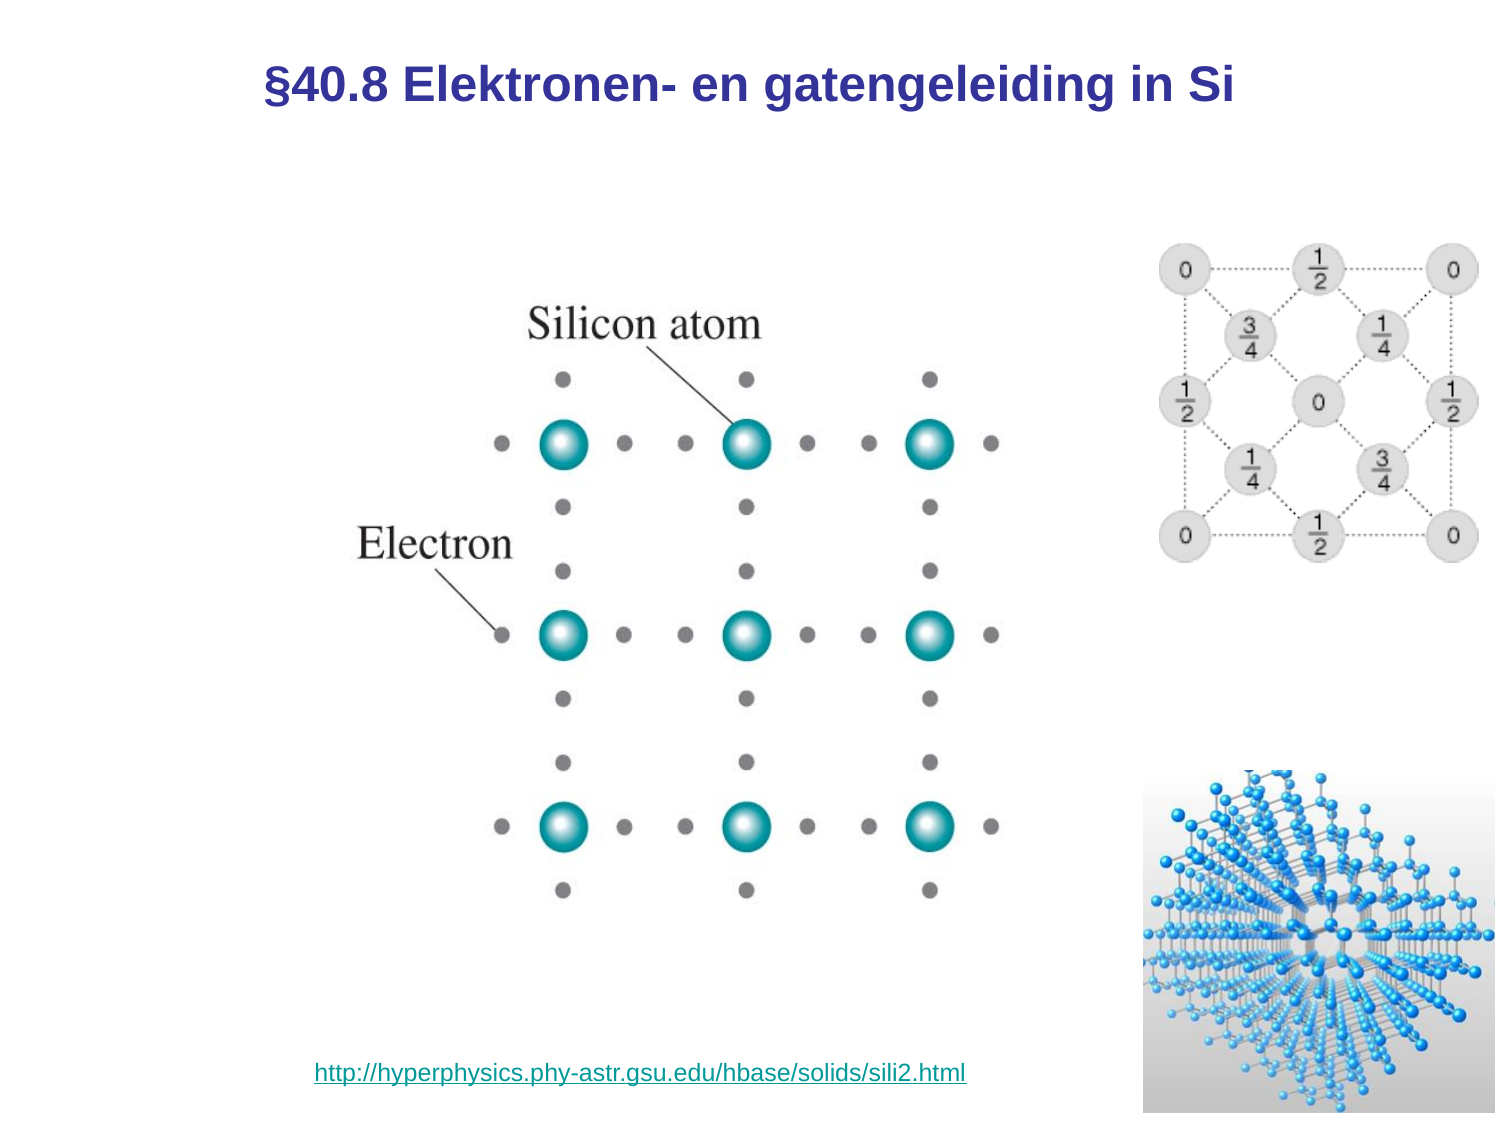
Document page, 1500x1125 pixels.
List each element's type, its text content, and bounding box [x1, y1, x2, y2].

title §40.8 Elektronen- en gatengeleiding in Si [112, 0, 1388, 175]
picture [349, 298, 1070, 918]
picture [1143, 770, 1495, 1113]
text_box http://hyperphysics.phy-astr.gsu.edu/hbase/solids/sili2.html [265, 1049, 1016, 1124]
picture [1159, 243, 1479, 563]
